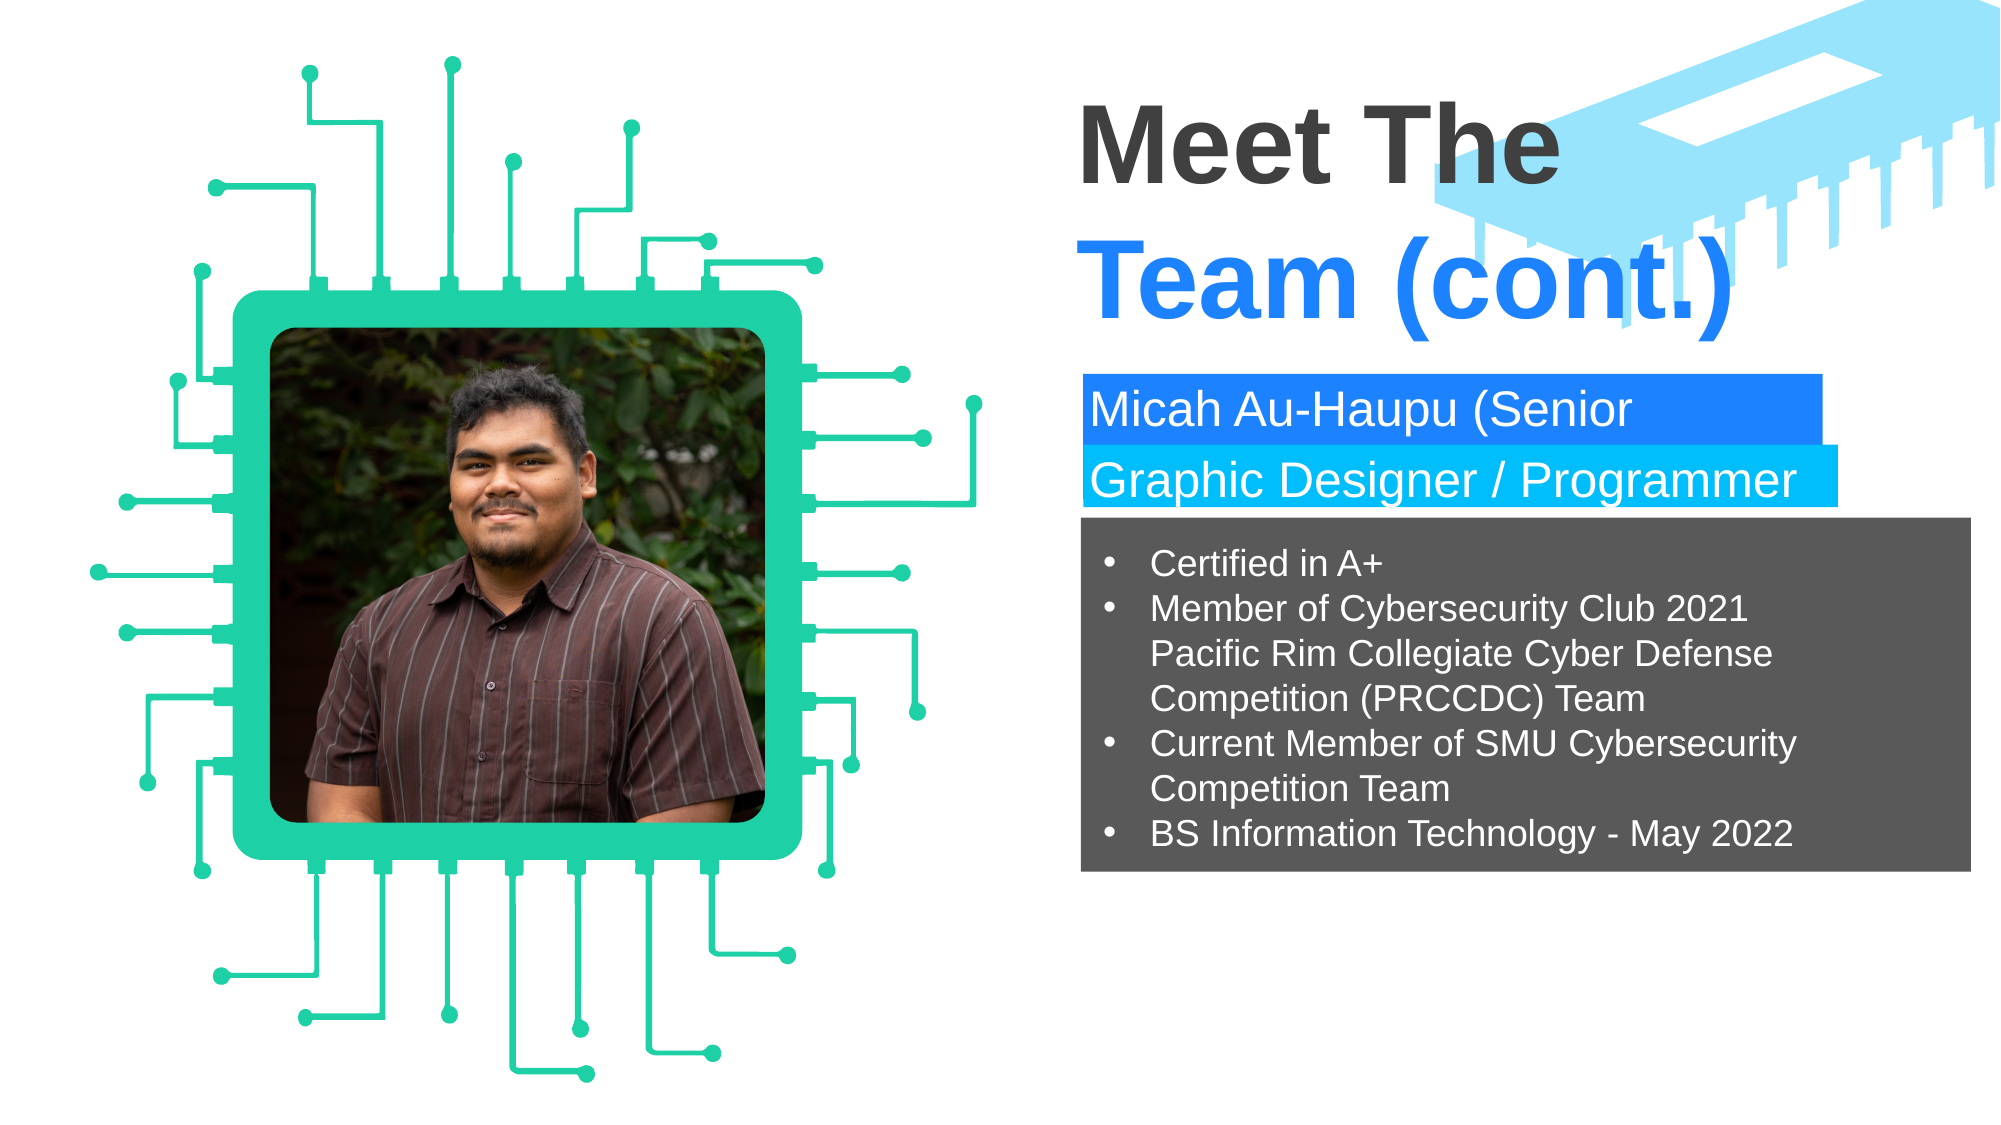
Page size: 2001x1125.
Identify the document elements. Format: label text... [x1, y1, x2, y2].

text_box Meet The Team (cont.) [1061, 64, 1877, 349]
text_box Graphic Designer / Programmer [1083, 444, 1838, 508]
text_box Certified in A+ Member of Cybersecurity Club 2021 Pacific Rim Collegiate Cyber Defense Competition (PRCCDC) Team Current Member of SMU Cybersecurity Competition Team BS Information Technology - May 2022 [1088, 486, 1838, 862]
picture [269, 327, 765, 823]
text_box Micah Au-Haupu (Senior Project) [1083, 373, 1823, 444]
text_box [1080, 517, 1972, 873]
